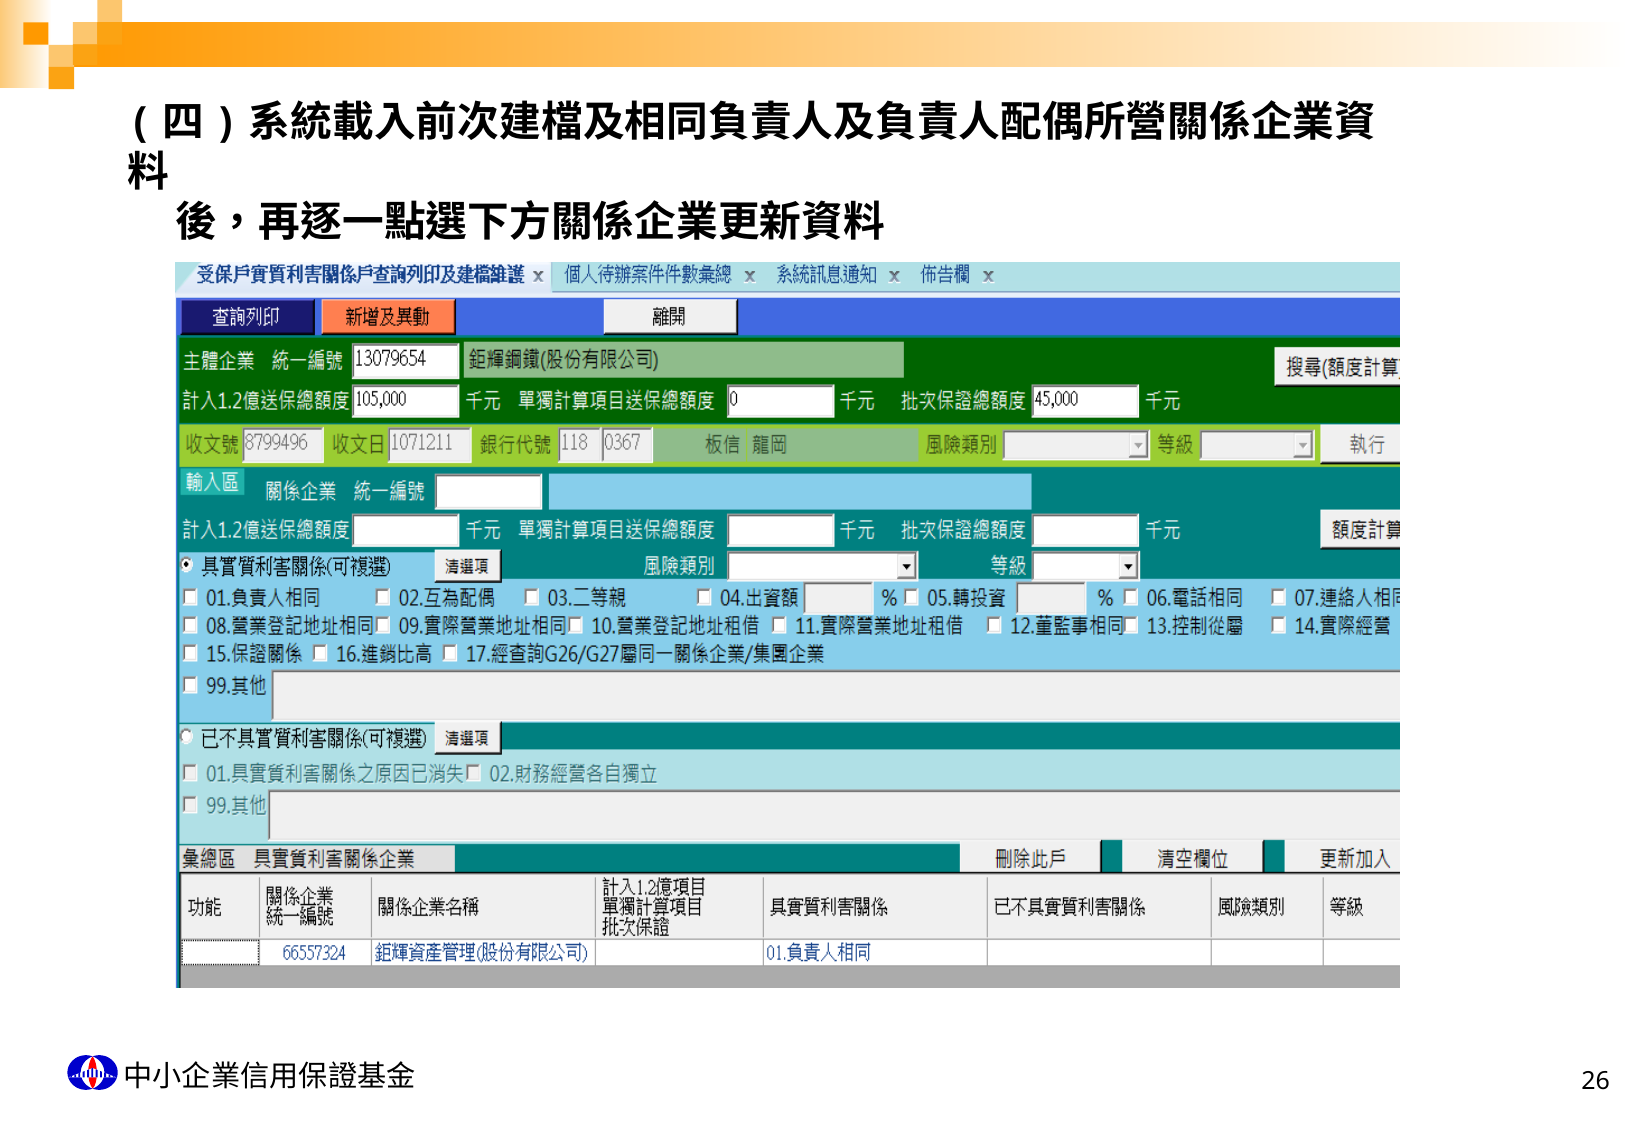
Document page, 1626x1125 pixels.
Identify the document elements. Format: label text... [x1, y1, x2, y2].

text_box (四)系統載入前次建檔及相同負責人及負責人配偶所營關係企業資料 後，再逐一點選下方關係企業更新資料 [112, 87, 1400, 253]
picture [175, 262, 1401, 988]
slide_number 25 [1184, 1049, 1625, 1107]
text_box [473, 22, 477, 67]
